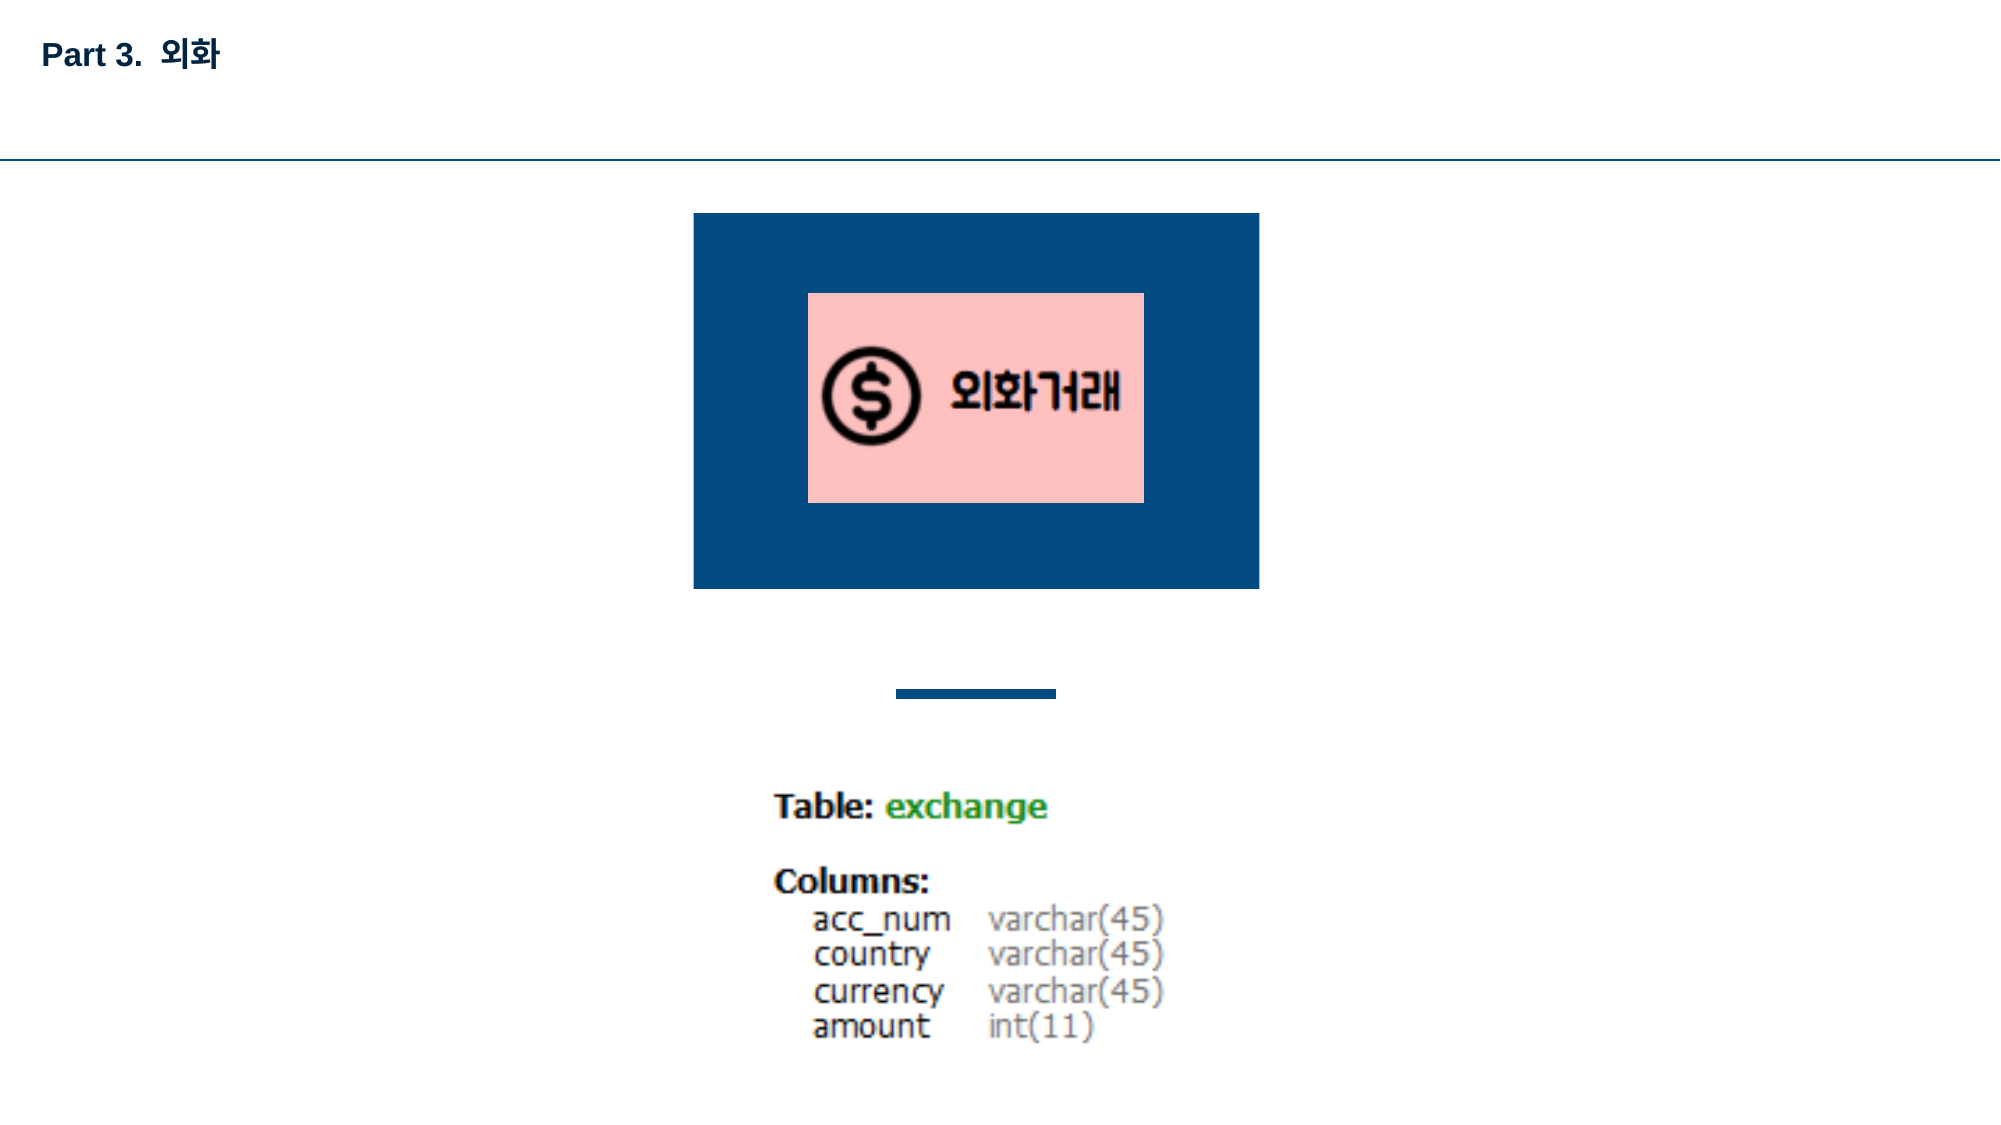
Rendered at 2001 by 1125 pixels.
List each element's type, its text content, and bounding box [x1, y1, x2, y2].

picture [808, 293, 1144, 503]
text_box [693, 212, 1260, 590]
text_box Part 3. 외화 [26, 26, 253, 81]
text_box [164, 28, 783, 135]
picture [761, 763, 1190, 1100]
